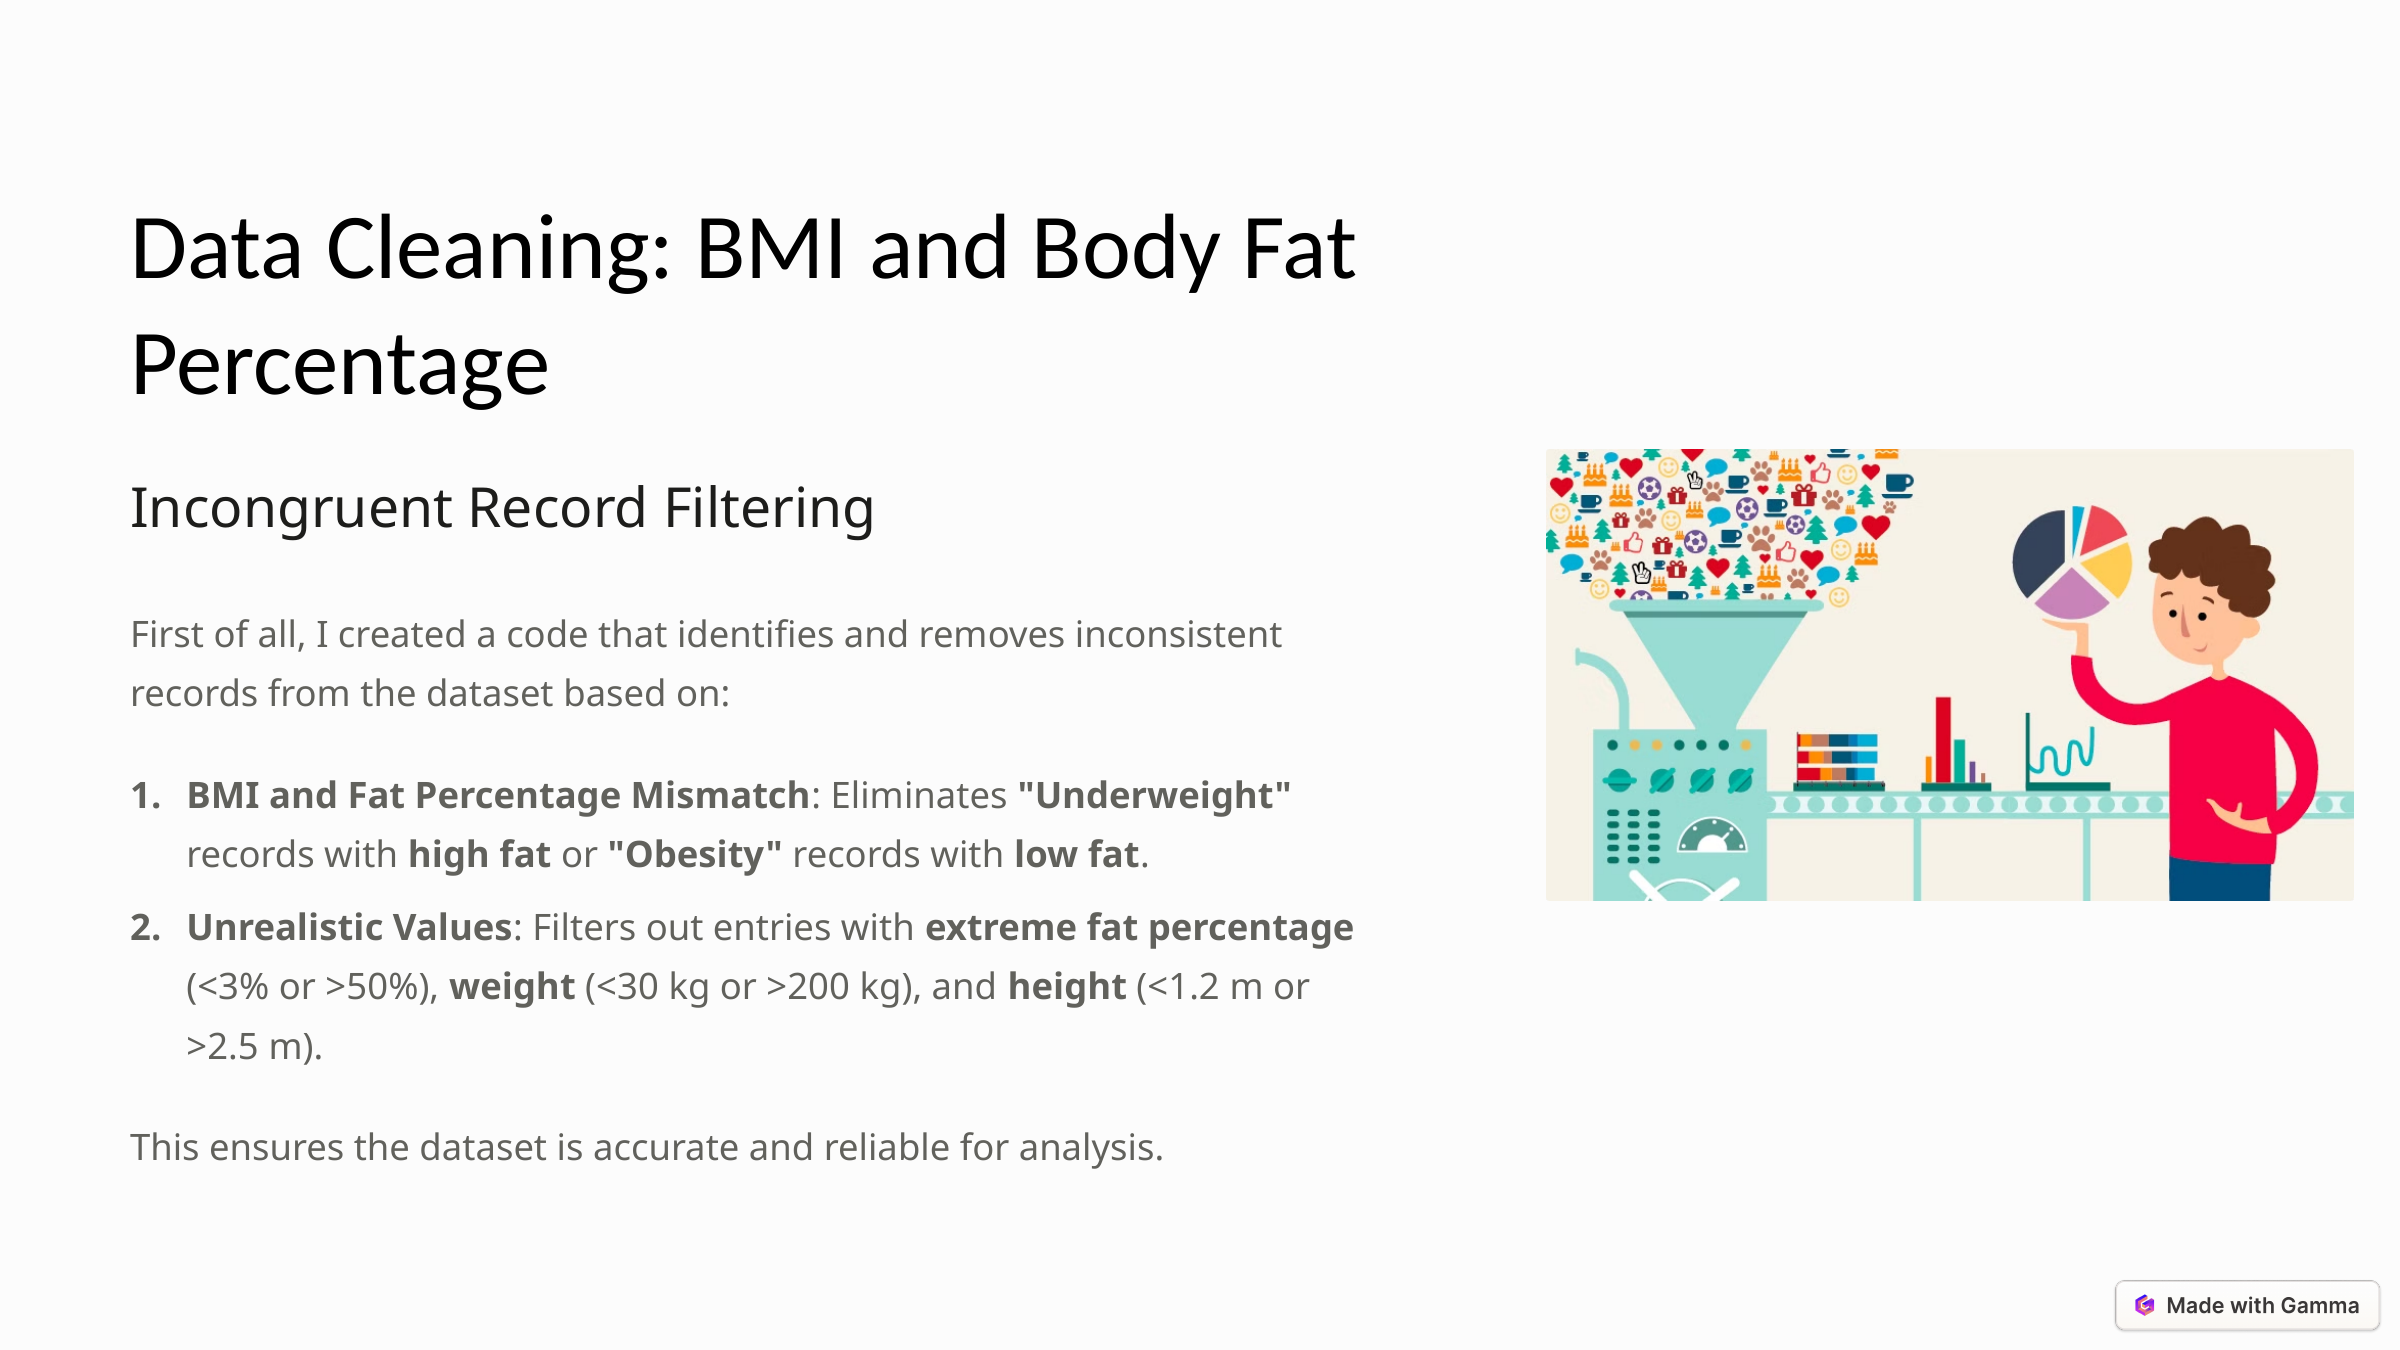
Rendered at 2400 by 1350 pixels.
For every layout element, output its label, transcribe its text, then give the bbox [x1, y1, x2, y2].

text_box Unrealistic Values: Filters out entries with extreme fat percentage (<3% or >50%), weight (<30 kg or >200 kg), and height (<1.2 m or >2.5 m). [130, 888, 1370, 1067]
picture [1546, 449, 2354, 901]
picture [2106, 1271, 2389, 1339]
text_box BMI and Fat Percentage Mismatch: Eliminates "Underweight" records with high fat or "Obesity" records with low fat. [130, 756, 1370, 876]
text_box First of all, I created a code that identifies and removes inconsistent records from the dataset based on: [130, 595, 1370, 715]
text_box Incongruent Record Filtering [130, 469, 950, 540]
text_box This ensures the dataset is accurate and reliable for analysis. [130, 1108, 1370, 1169]
text_box Data Cleaning: BMI and Body Fat Percentage [130, 181, 1370, 414]
